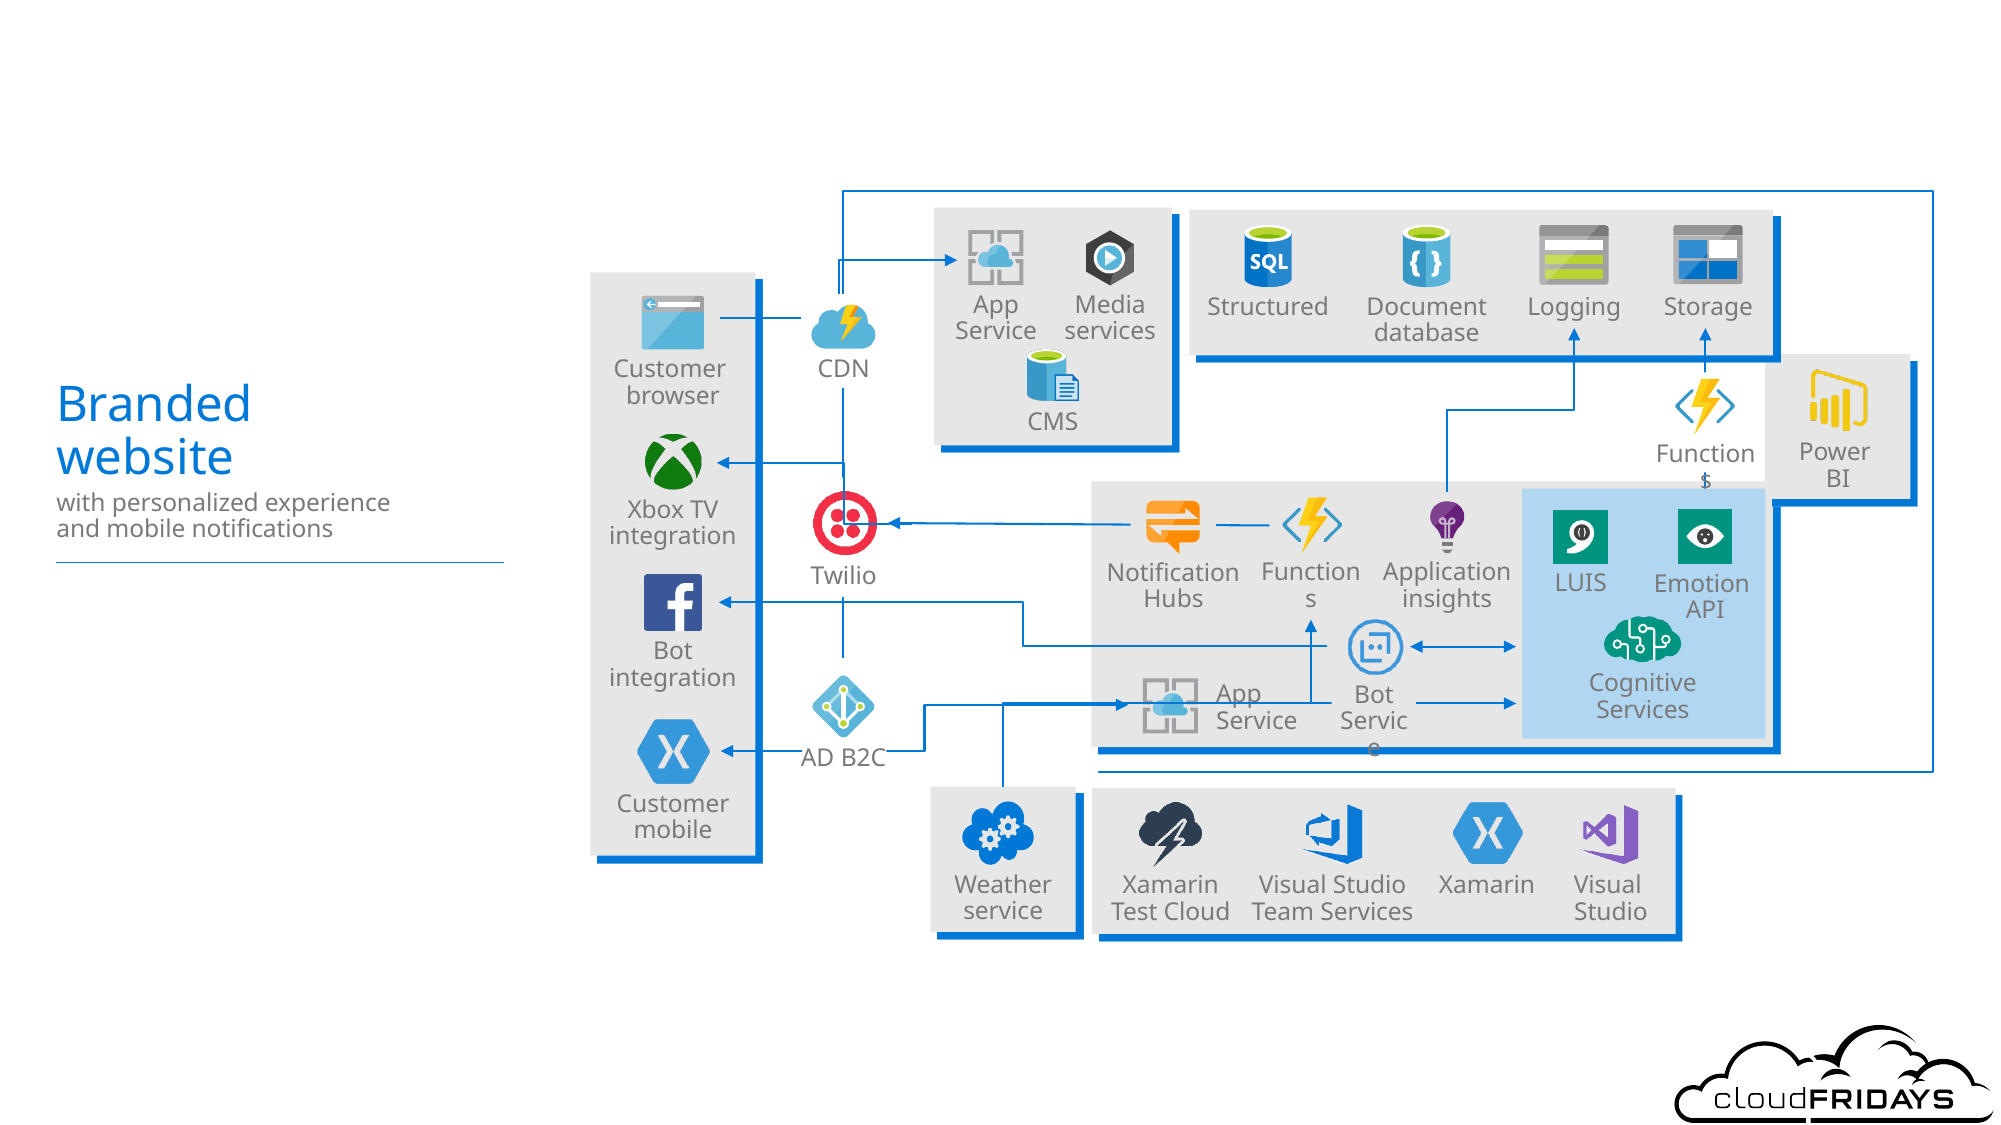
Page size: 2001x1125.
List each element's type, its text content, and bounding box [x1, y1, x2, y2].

text_box Branded website [56, 371, 539, 493]
text_box with personalized experience and mobile notifications [56, 482, 409, 551]
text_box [590, 190, 1934, 935]
picture [1650, 1013, 2001, 1125]
